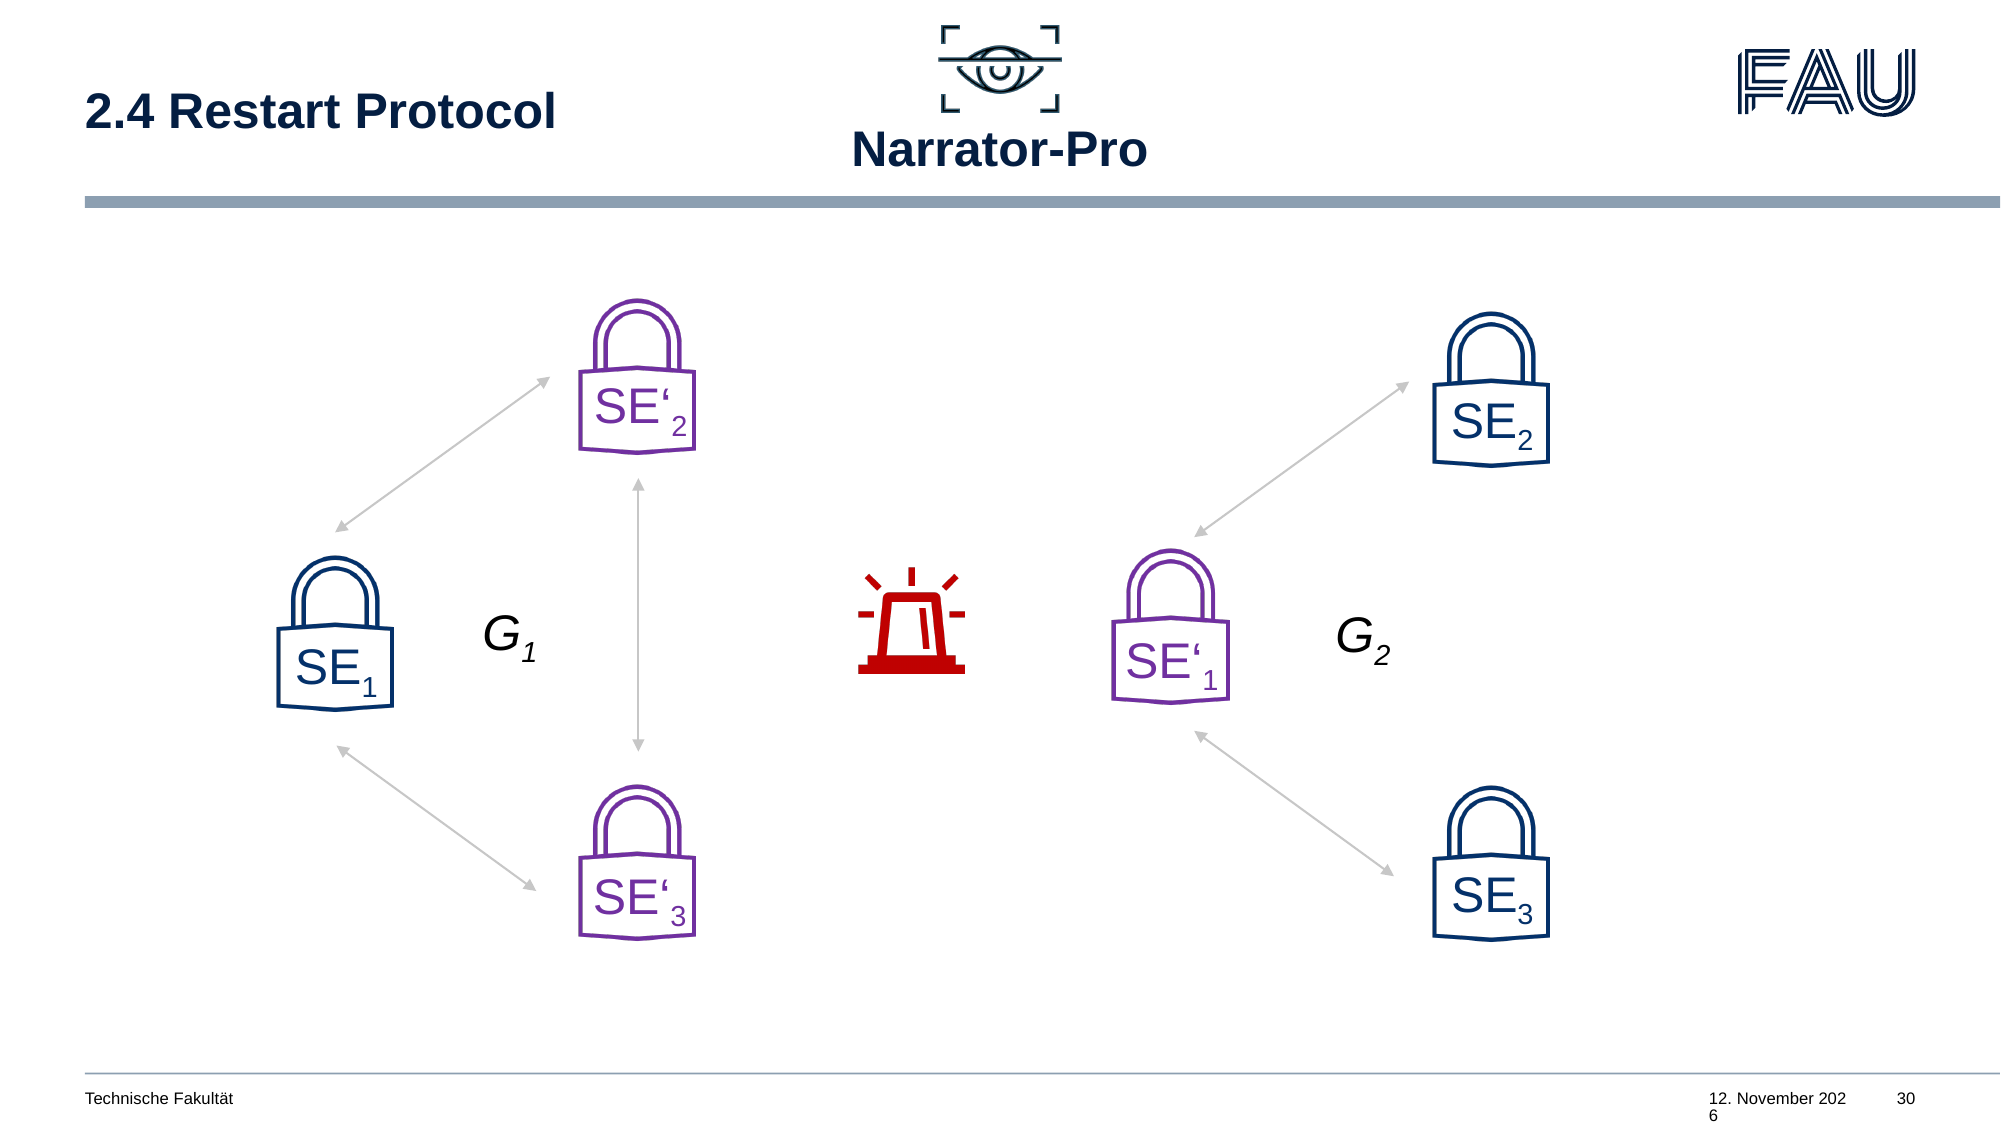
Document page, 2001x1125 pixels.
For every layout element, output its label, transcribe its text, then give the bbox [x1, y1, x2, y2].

picture [836, 545, 987, 696]
text_box G2 [1335, 596, 1445, 672]
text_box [1069, 525, 1272, 729]
text_box G1 [482, 593, 592, 669]
title Narrator-Pro [834, 123, 1166, 179]
footer Technische Fakultät [85, 1088, 983, 1109]
text_box 2.4 Restart Protocol [84, 85, 640, 140]
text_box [336, 745, 537, 891]
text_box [335, 376, 551, 533]
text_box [536, 275, 738, 479]
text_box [234, 532, 436, 736]
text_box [1194, 381, 1410, 538]
picture [930, 0, 1070, 140]
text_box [536, 761, 738, 965]
slide_number 30 [1883, 1088, 1916, 1109]
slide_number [1708, 1088, 1849, 1109]
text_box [1194, 730, 1395, 877]
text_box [1390, 762, 1592, 966]
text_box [1389, 288, 1592, 492]
